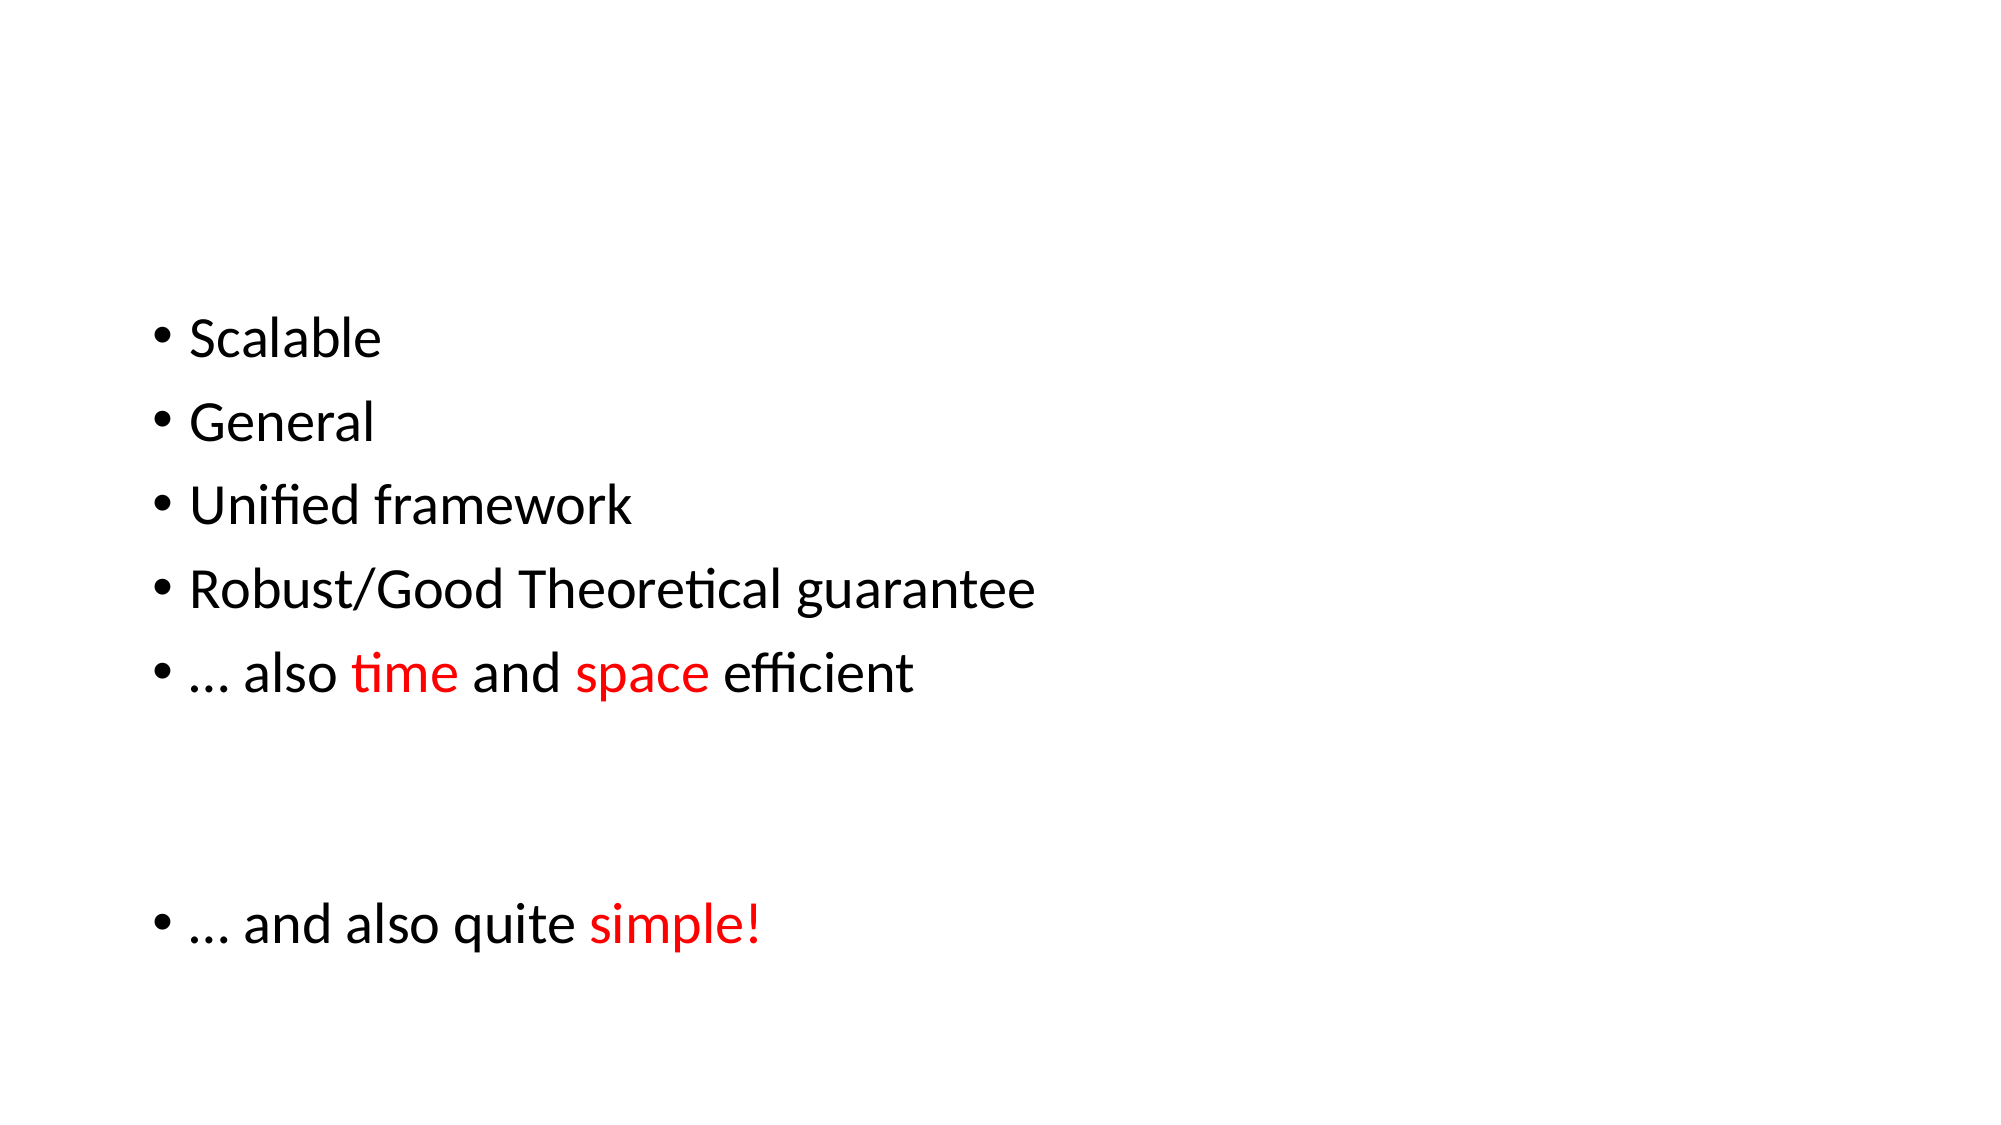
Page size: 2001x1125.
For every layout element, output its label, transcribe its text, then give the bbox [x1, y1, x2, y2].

list Scalable General Unified framework Robust/Good Theoretical guarantee … also time and space efficient … and also quite simple! [137, 299, 1863, 1014]
